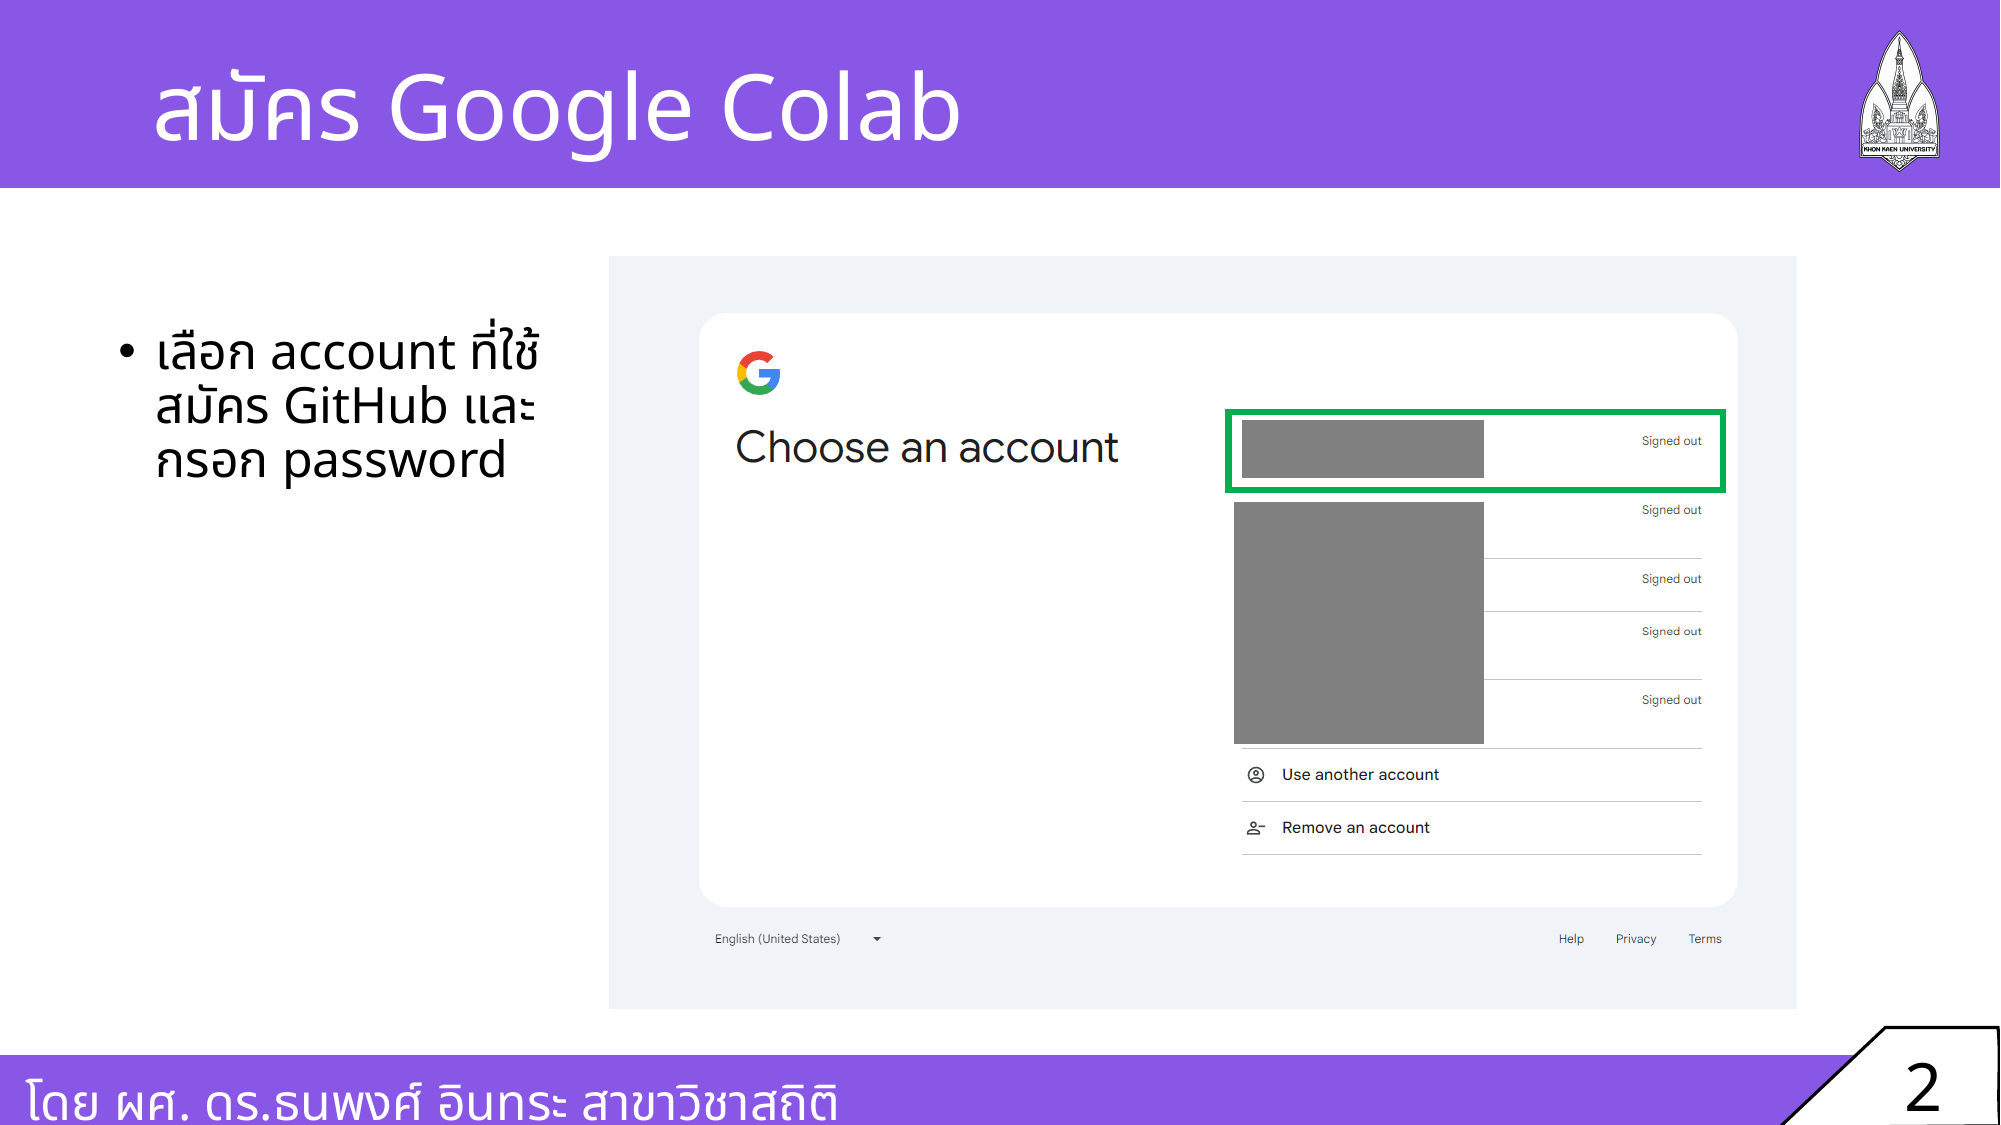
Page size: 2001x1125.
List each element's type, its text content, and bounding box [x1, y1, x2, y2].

text_box [1779, 1025, 2000, 1125]
picture [1812, 19, 1993, 187]
text_box โดย ผศ. ดร.ธนพงศ์ อินทระ สาขาวิชาสถิติ มหาวิทยาลัยขอนแก่น [10, 1063, 919, 1125]
title สมัคร Google Colab [137, 1, 1863, 219]
list เลือก account ที่ใช้สมัคร GitHub และกรอก password [103, 318, 581, 1033]
text_box 26 [1889, 1037, 1980, 1125]
text_box [0, 0, 2000, 188]
picture [609, 255, 1797, 1010]
text_box [0, 1055, 1852, 1125]
